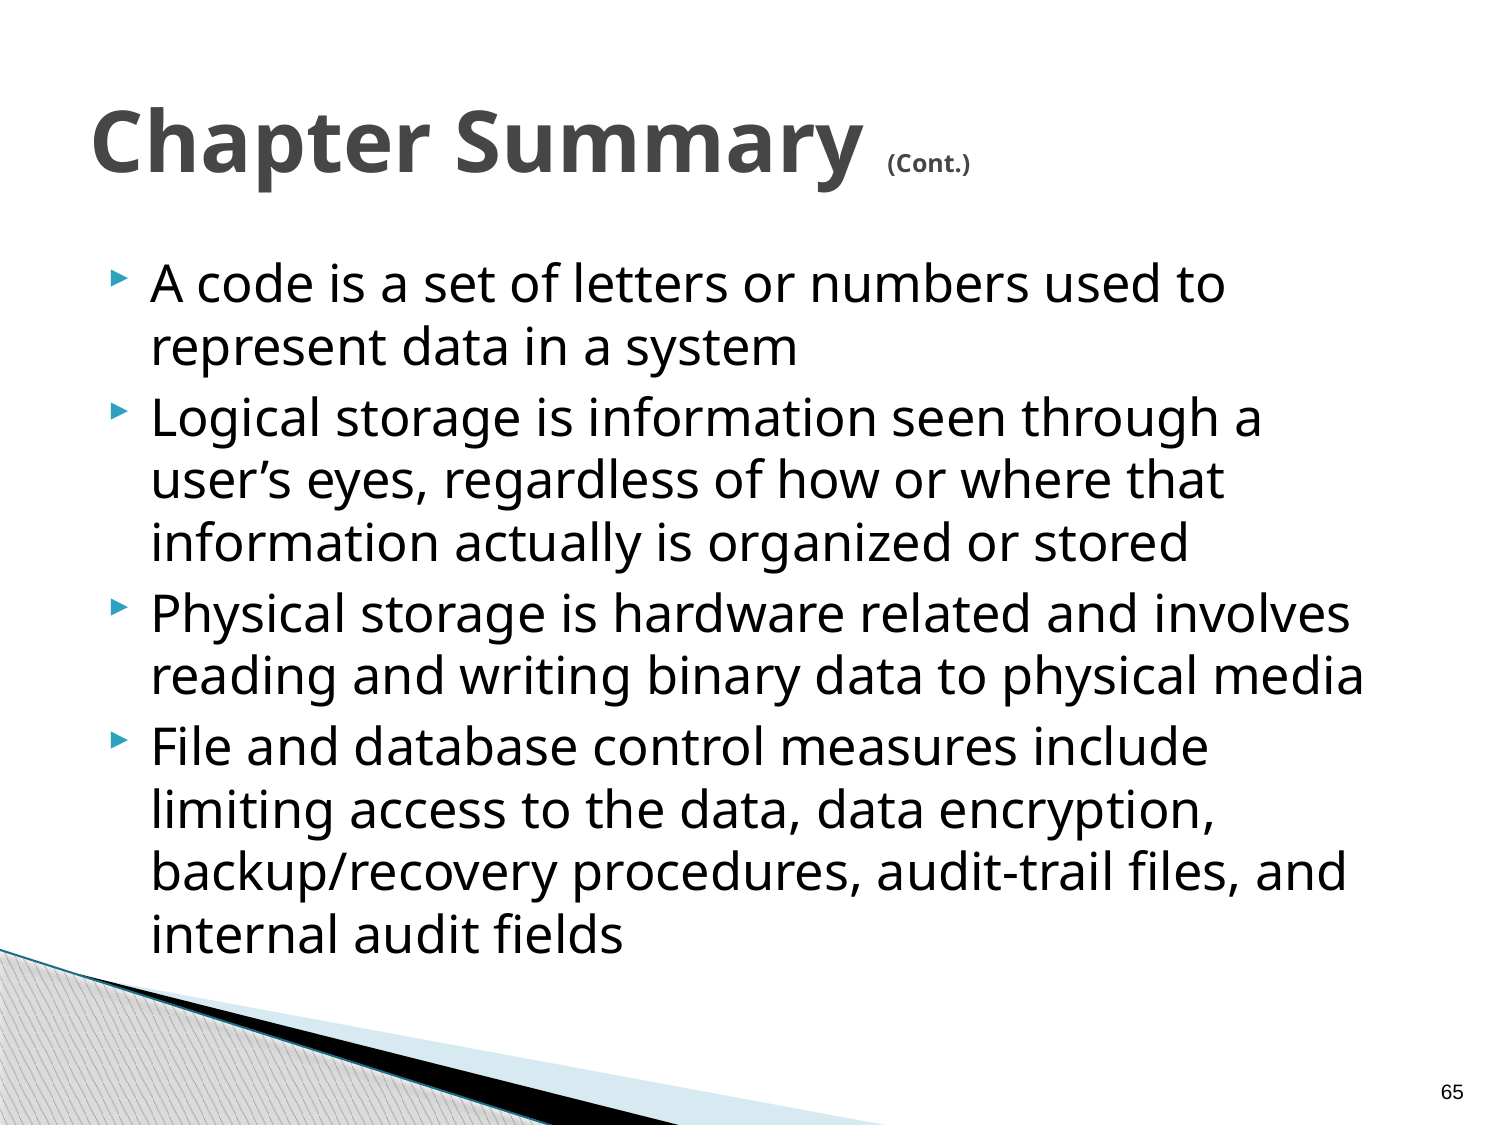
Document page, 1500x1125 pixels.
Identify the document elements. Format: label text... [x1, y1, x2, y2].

list A code is a set of letters or numbers used to represent data in a system Logical storage is information seen through a user’s eyes, regardless of how or where that information actually is organized or stored Physical storage is hardware related and involves reading and writing binary data to physical media File and database control measures include limiting access to the data, data encryption, backup/recovery procedures, audit-trail files, and internal audit fields [75, 243, 1425, 986]
title Chapter Summary (Cont.) [75, 45, 1425, 233]
slide_number 65 [1418, 1051, 1479, 1112]
